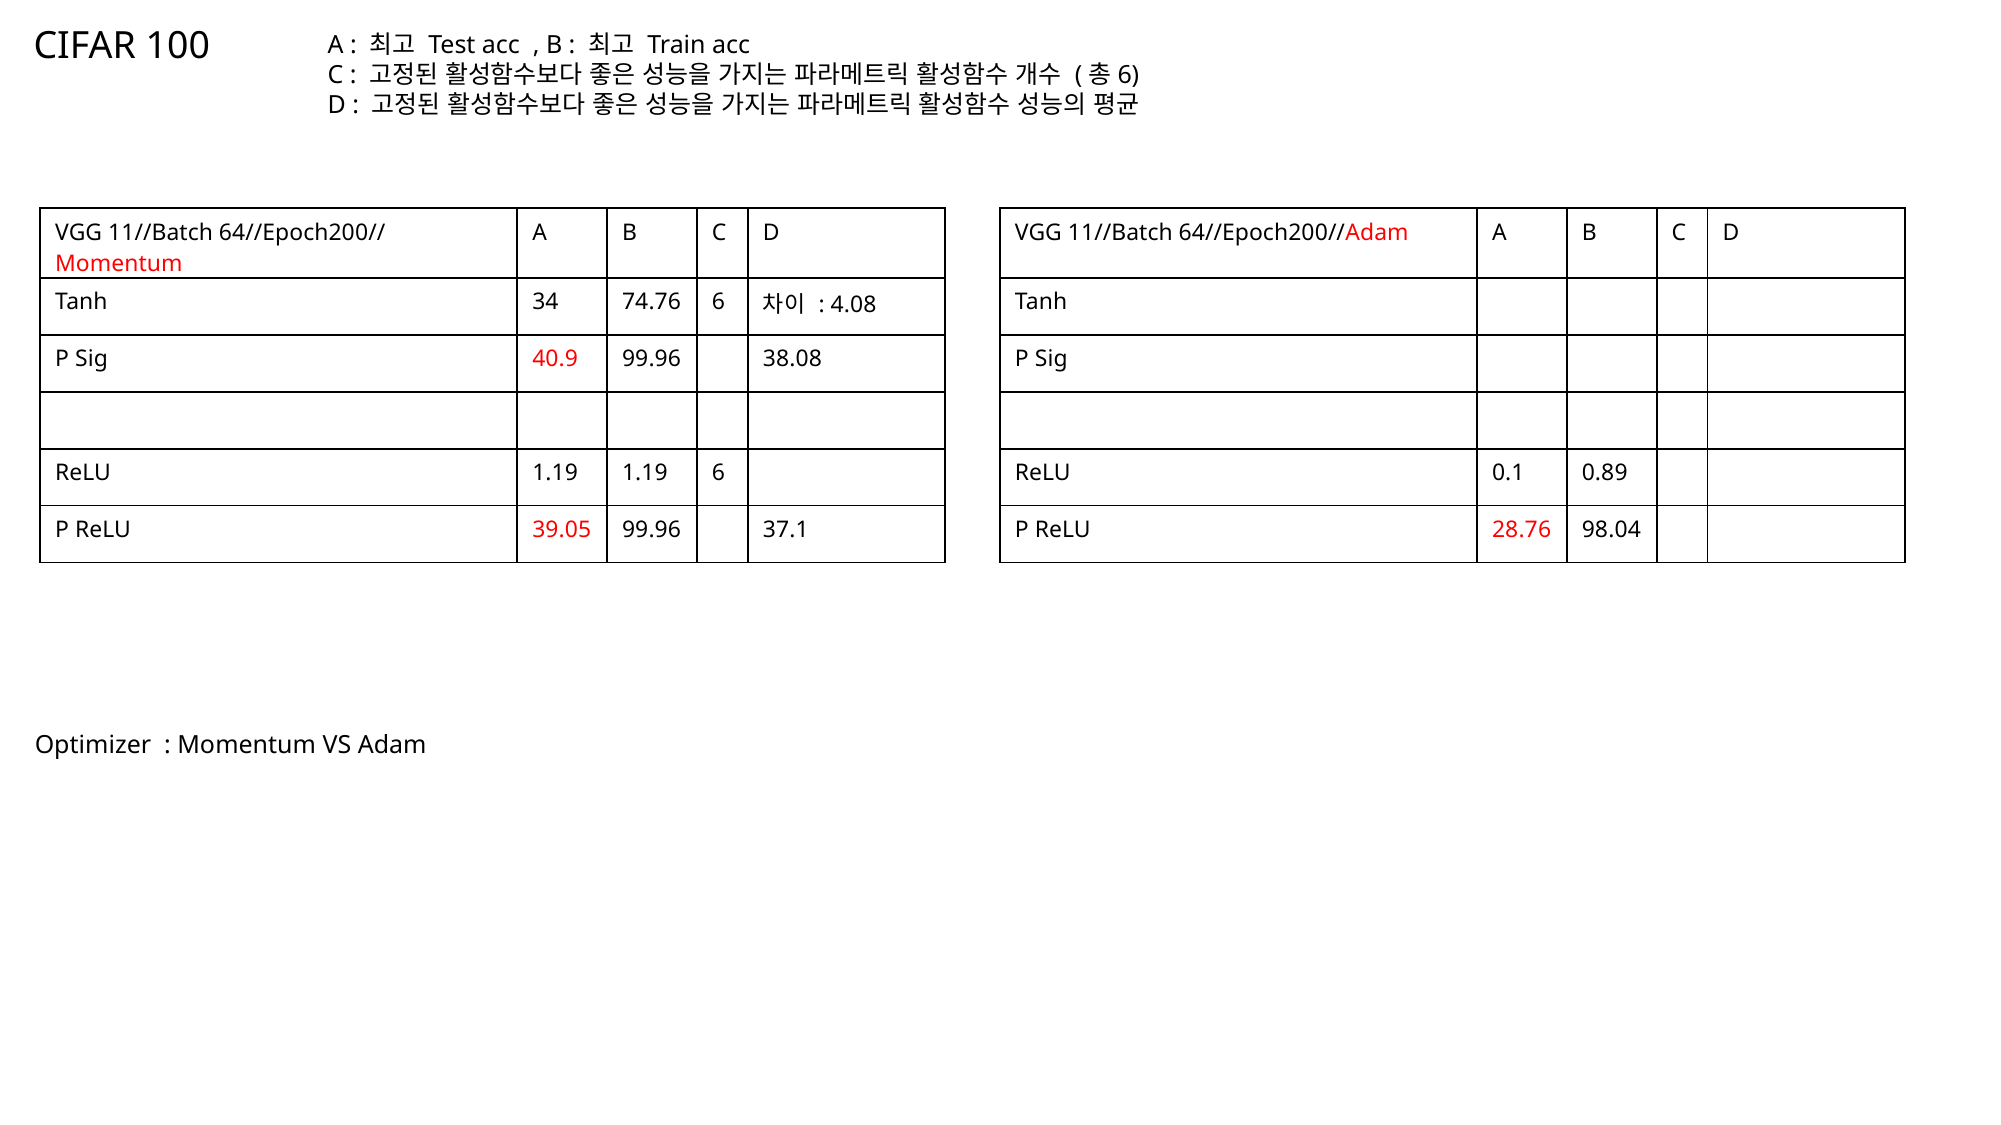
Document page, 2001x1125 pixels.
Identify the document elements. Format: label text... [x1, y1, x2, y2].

text_box Optimizer : Momentum VS Adam [19, 721, 443, 766]
table_cell 99.96 [608, 336, 696, 391]
table_cell [1658, 279, 1707, 334]
table_cell 6 [698, 450, 747, 505]
table_cell 차이 : 4.08 [749, 279, 944, 334]
table_cell [1708, 393, 1904, 448]
table_cell [1708, 336, 1904, 391]
table_cell [1478, 393, 1566, 448]
table_header D [749, 209, 944, 277]
table_cell [1708, 279, 1904, 334]
table_cell 28.76 [1478, 506, 1566, 562]
table_cell [1001, 393, 1476, 448]
text_box A : 최고 Test acc , B : 최고 Train acc C : 고정된 활성함수보다 좋은 성능을 가지는 파라메트릭 활성함수 개수 (총6) D : 고정된 활성함수보다 좋은 성능을 가지는 파라메트릭 활성함수 성능의 평균 [312, 21, 1161, 126]
table_header VGG 11//Batch 64//Epoch200//Adam [1001, 209, 1476, 277]
table_cell 34 [518, 279, 606, 334]
table_cell [1708, 506, 1904, 562]
table_cell [608, 393, 696, 448]
table_cell ReLU [41, 450, 516, 505]
table_cell [518, 393, 606, 448]
table_header B [608, 209, 696, 277]
table_cell [698, 336, 747, 391]
table_header B [1568, 209, 1656, 277]
table_cell Tanh [41, 279, 516, 334]
table_header C [698, 209, 747, 277]
table_cell [1568, 336, 1656, 391]
table_cell [749, 393, 944, 448]
table_cell ReLU [1001, 450, 1476, 505]
table_cell 0.89 [1568, 450, 1656, 505]
table_cell 6 [698, 279, 747, 334]
table_cell P ReLU [41, 506, 516, 562]
table_cell [1708, 450, 1904, 505]
table_cell Tanh [1001, 279, 1476, 334]
table_cell P Sig [1001, 336, 1476, 391]
table_cell 40.9 [518, 336, 606, 391]
table_cell 1.19 [608, 450, 696, 505]
table_cell [698, 506, 747, 562]
table_cell 98.04 [1568, 506, 1656, 562]
table_header D [1708, 209, 1904, 277]
table_cell [1658, 393, 1707, 448]
table_cell [1568, 393, 1656, 448]
table_cell P Sig [41, 336, 516, 391]
table_header A [518, 209, 606, 277]
table_cell [41, 393, 516, 448]
table_header VGG 11//Batch 64//Epoch200//Momentum [41, 209, 516, 277]
table_cell [1568, 279, 1656, 334]
table_cell 38.08 [749, 336, 944, 391]
table_cell 99.96 [608, 506, 696, 562]
table_cell 74.76 [608, 279, 696, 334]
table_cell [1658, 336, 1707, 391]
text_box CIFAR 100 [18, 13, 226, 74]
table_cell [698, 393, 747, 448]
table_cell [1658, 506, 1707, 562]
table_header C [1658, 209, 1707, 277]
table_cell [749, 450, 944, 505]
table_header A [1478, 209, 1566, 277]
table_cell 0.1 [1478, 450, 1566, 505]
table_cell [1478, 279, 1566, 334]
table_cell [1658, 450, 1707, 505]
table_cell 37.1 [749, 506, 944, 562]
table_cell P ReLU [1001, 506, 1476, 562]
table_cell 1.19 [518, 450, 606, 505]
table_cell 39.05 [518, 506, 606, 562]
table_cell [1478, 336, 1566, 391]
